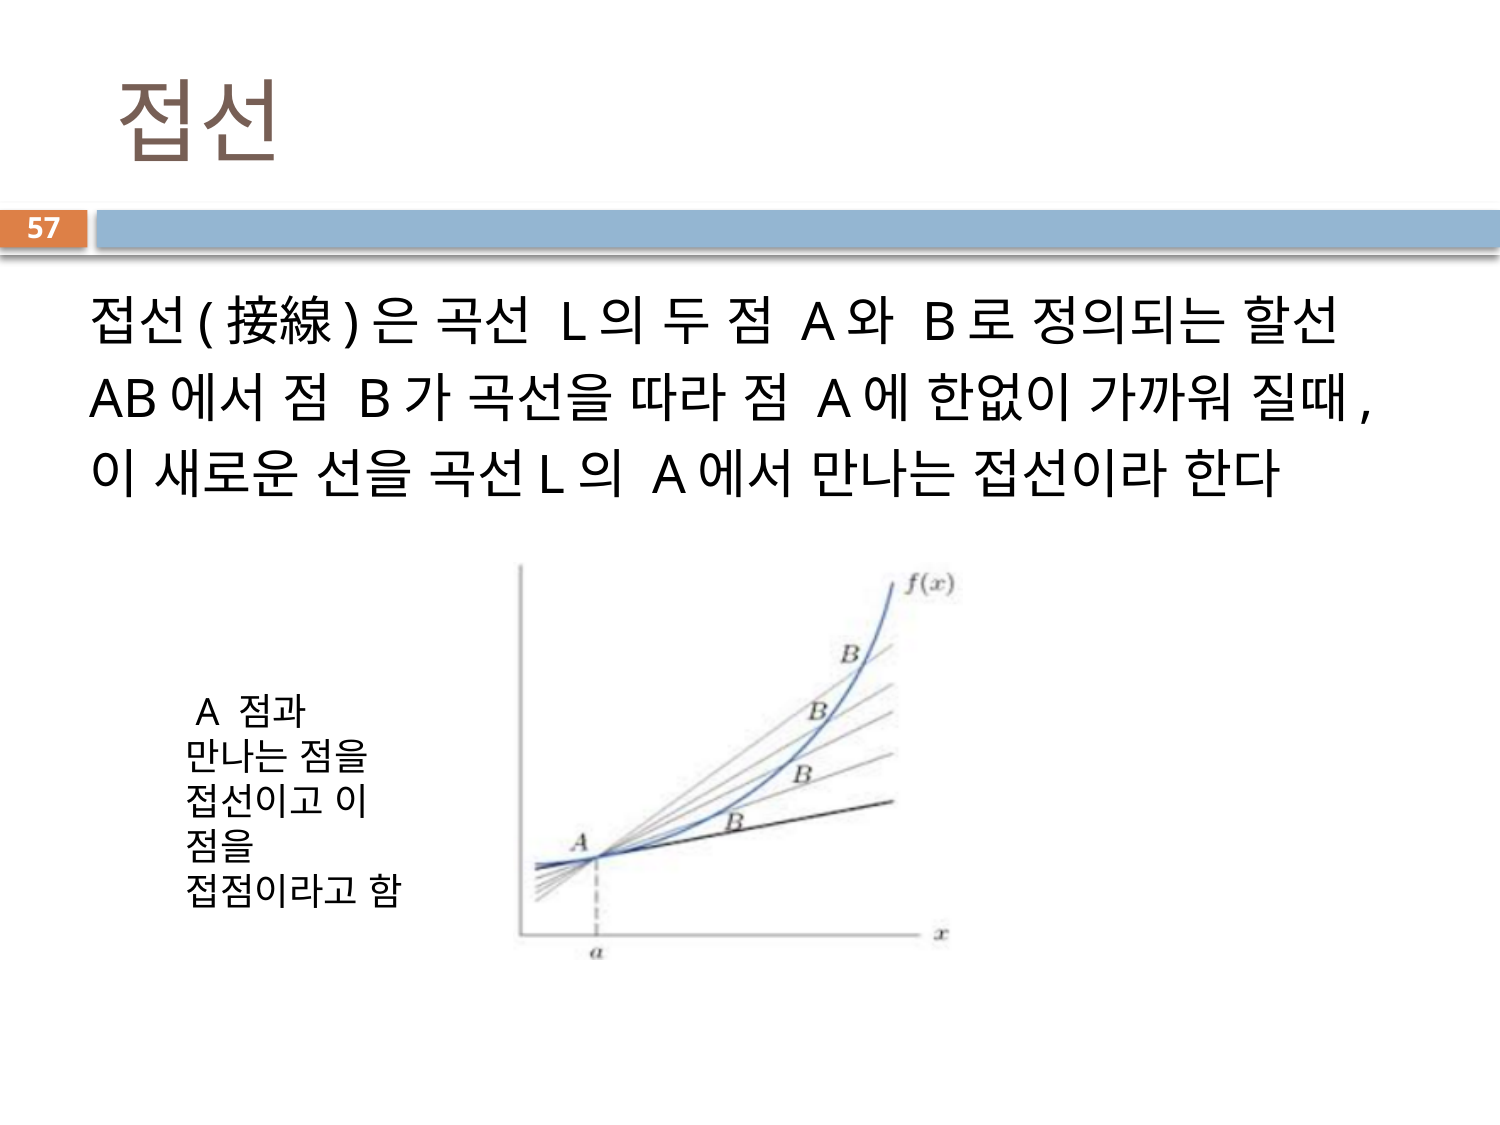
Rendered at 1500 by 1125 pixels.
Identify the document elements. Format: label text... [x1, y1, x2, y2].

slide_number 57 [0, 208, 88, 249]
picture [513, 562, 963, 960]
list 접선(接線)은 곡선 L의 두 점 A와 B로 정의되는 할선AB에서 점 B가 곡선을 따라 점 A에 한없이 가까워 질때, 이 새로운 선을 곡선L의 A에서 만나는 접선이라 한다 [75, 267, 1425, 516]
text_box A 점과 만나는 점을 접선이고 이 점을 접점이라고 함 [171, 680, 431, 921]
title 접선 [100, 37, 1438, 200]
